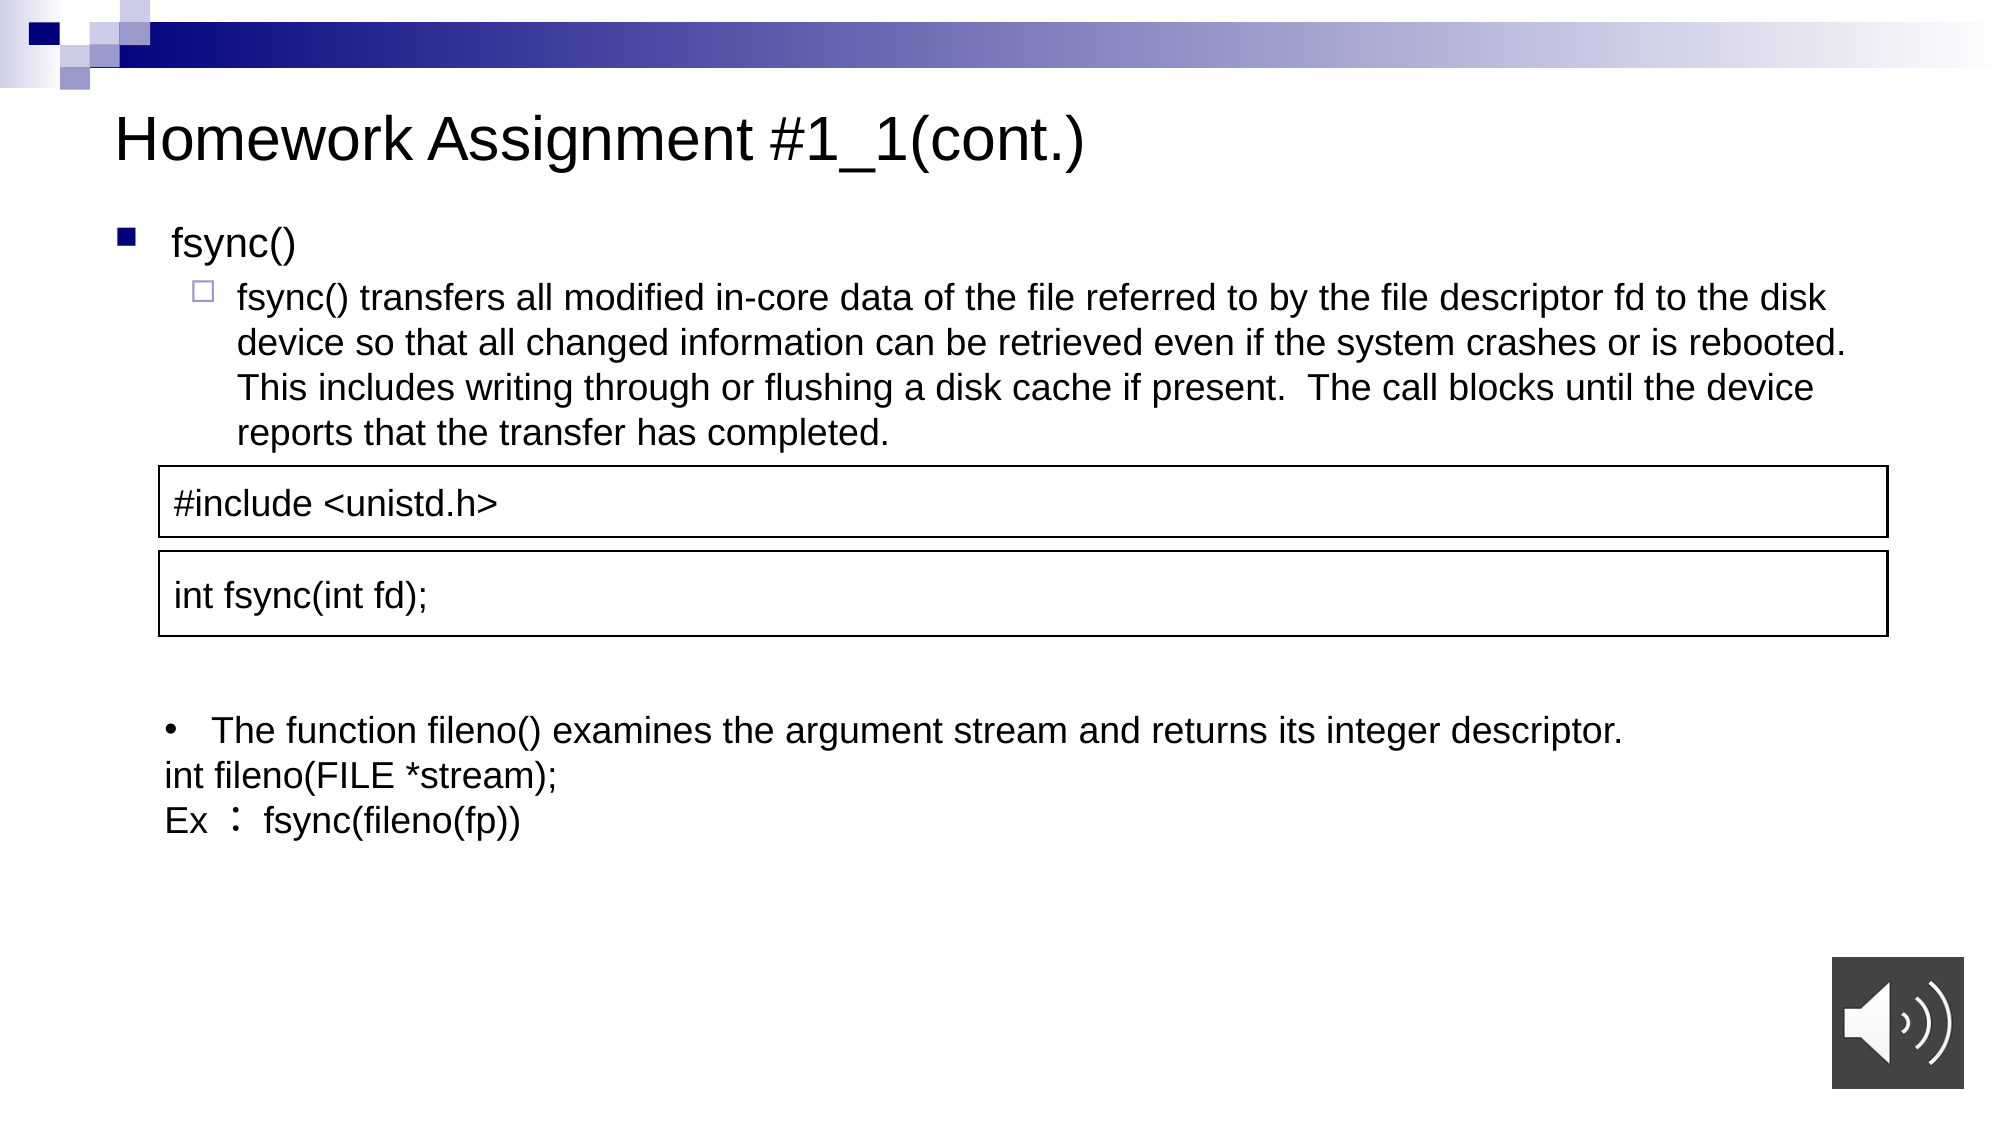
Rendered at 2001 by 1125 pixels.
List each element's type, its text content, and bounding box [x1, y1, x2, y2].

text_box int fsync(int fd); [159, 551, 1888, 637]
text_box The function fileno() examines the argument stream and returns its integer descriptor. int fileno(FILE *stream); Ex：fsync(fileno(fp)) [149, 698, 1878, 849]
title Homework Assignment #1_1(cont.) [99, 75, 1900, 197]
slide_number 13 [1433, 1025, 1900, 1100]
picture [1830, 955, 1965, 1090]
text_box #include <unistd.h> [159, 465, 1888, 537]
list fsync() fsync() transfers all modified in-core data of the file referred to by the file descriptor fd to the disk device so that all changed information can be retrieved even if the system crashes or is rebooted. This includes writing through or flushing a disk cache if present. The call blocks until the device reports that the transfer has completed. [99, 208, 1900, 963]
